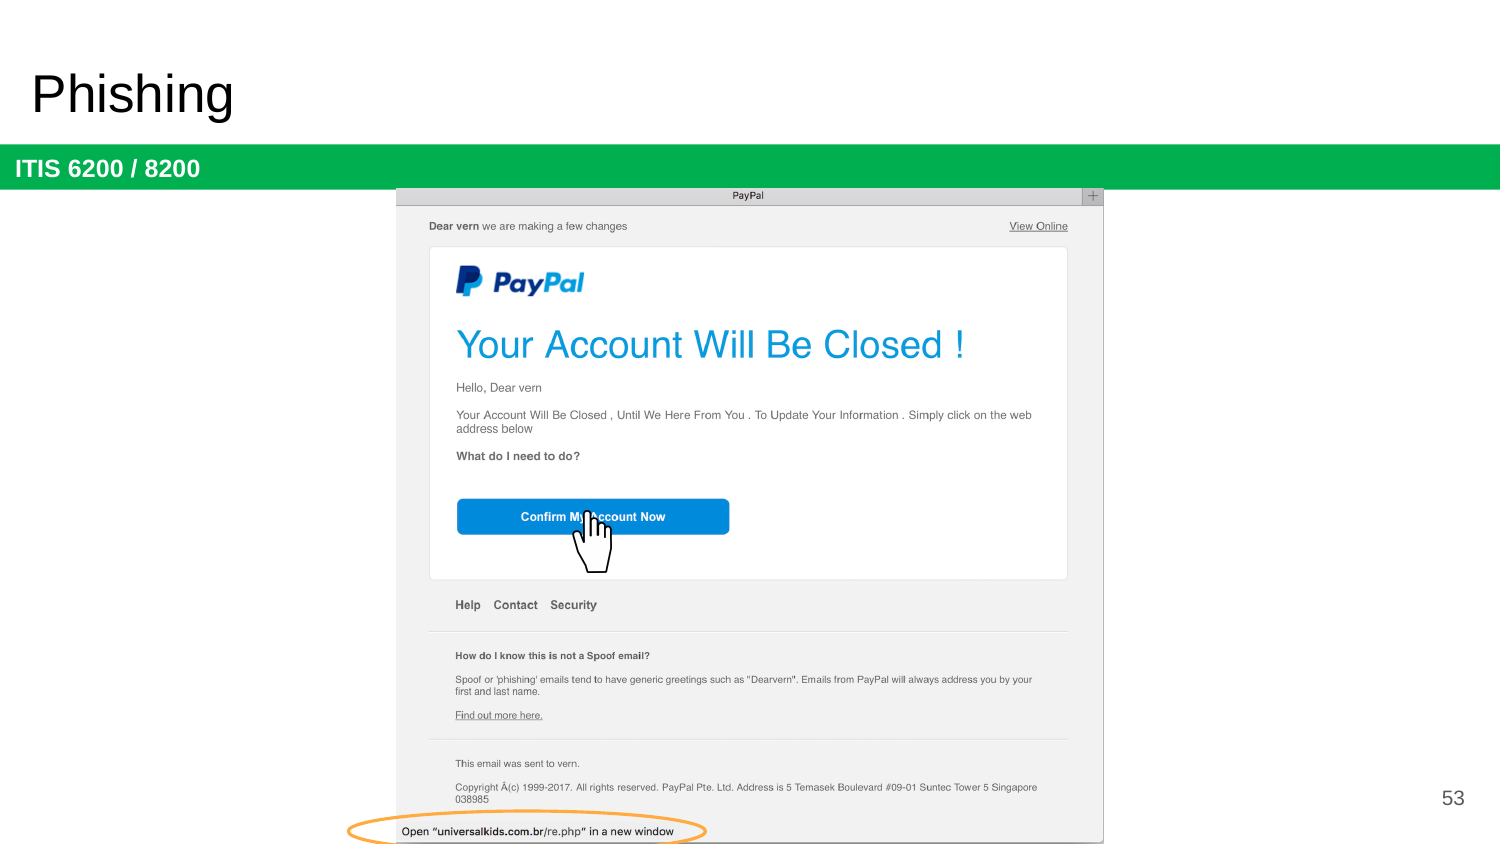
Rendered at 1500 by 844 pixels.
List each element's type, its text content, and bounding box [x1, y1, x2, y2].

title Phishing [16, 44, 1415, 139]
text_box [348, 818, 390, 844]
picture [395, 188, 1104, 844]
slide_number 53 [1389, 764, 1480, 830]
